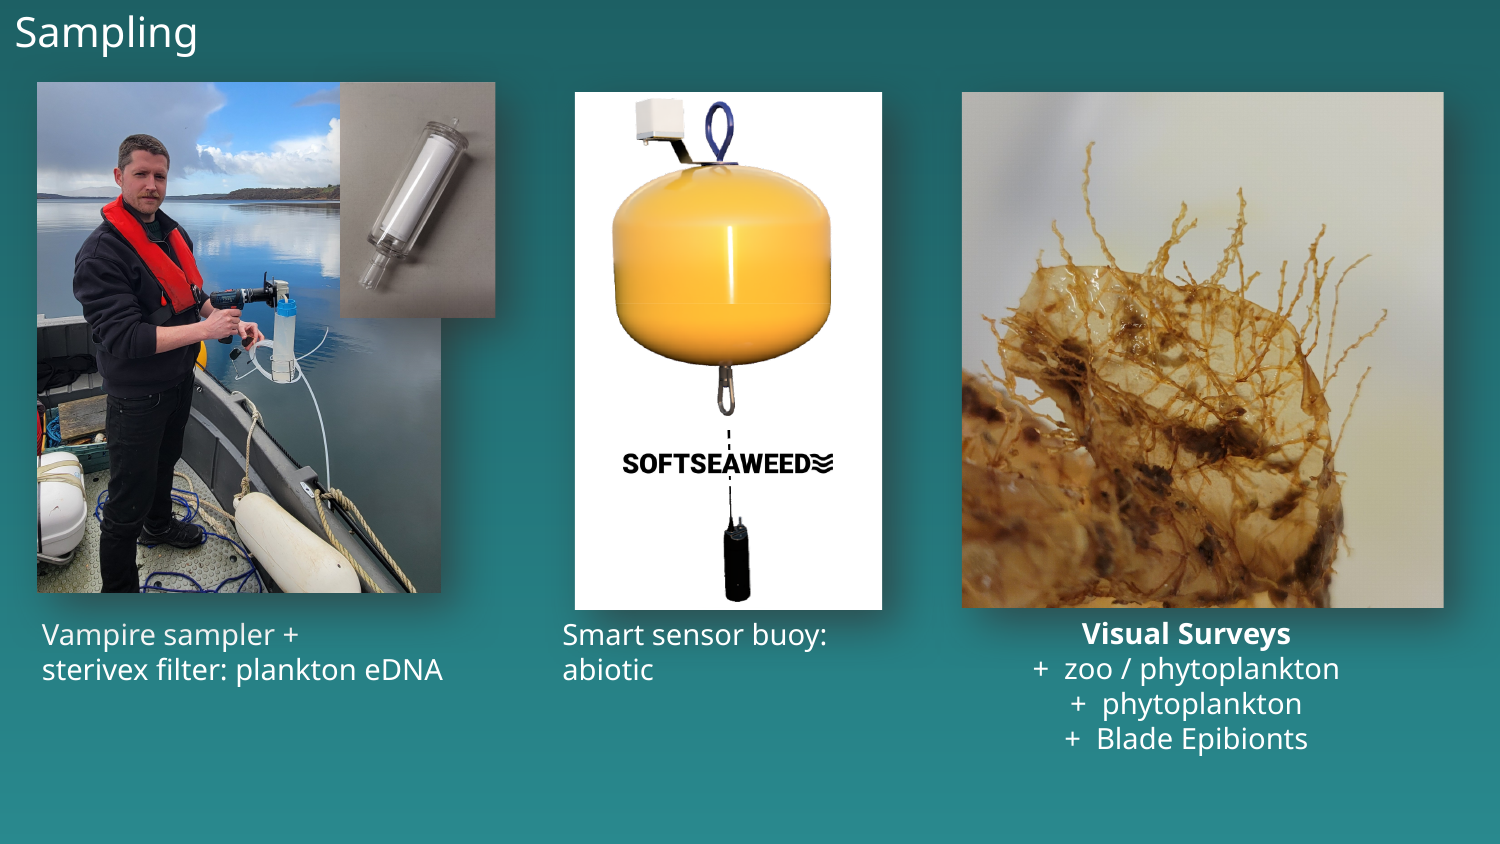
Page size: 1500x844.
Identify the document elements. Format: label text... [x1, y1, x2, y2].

text_box Visual Surveys + zoo / phytoplankton + phytoplankton + Blade Epibionts [899, 608, 1473, 798]
picture [944, 92, 1461, 608]
picture [36, 82, 536, 593]
title Sampling [0, 0, 749, 58]
picture [574, 92, 883, 610]
text_box Smart sensor buoy: abiotic [750, 609, 899, 694]
text_box Vampire sampler + sterivex filter: plankton eDNA [26, 608, 750, 694]
